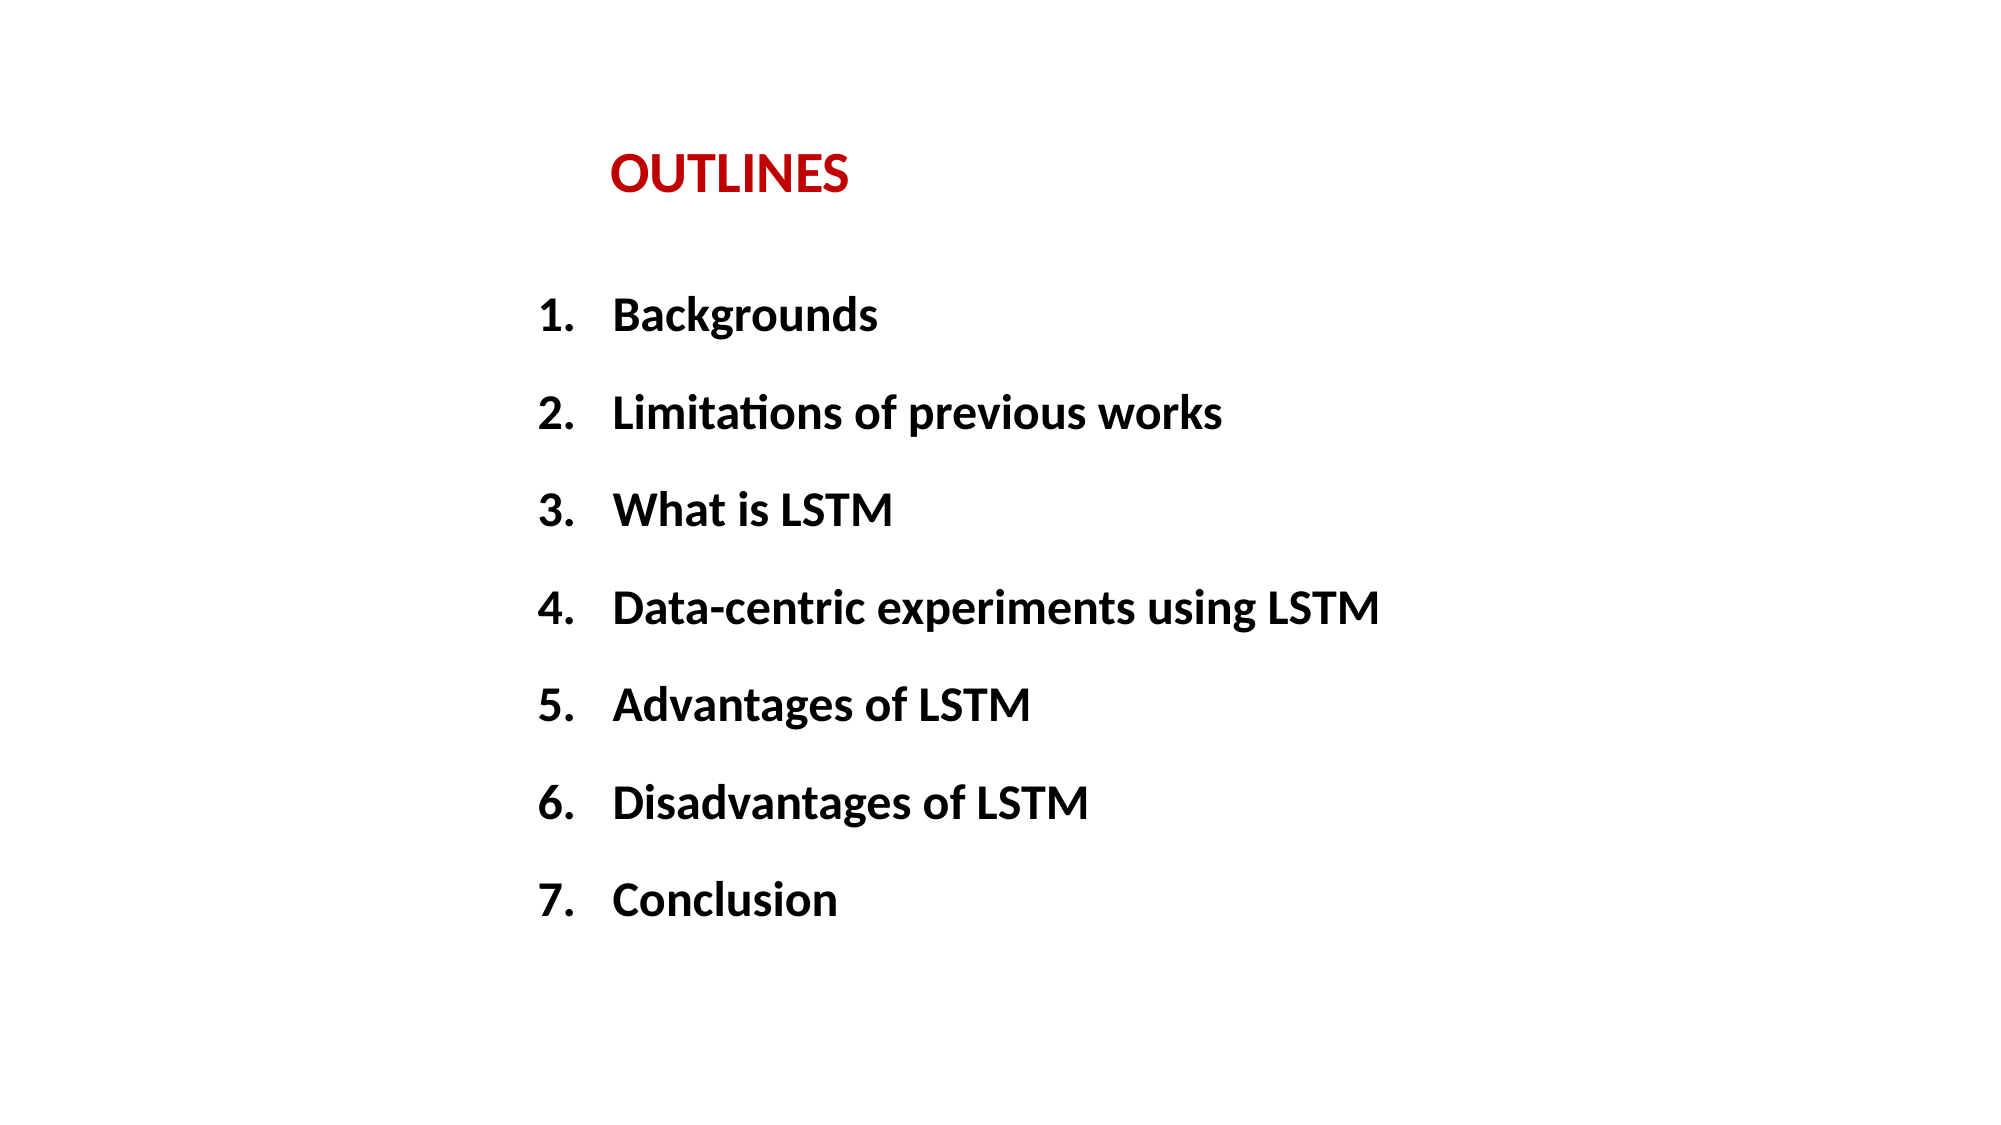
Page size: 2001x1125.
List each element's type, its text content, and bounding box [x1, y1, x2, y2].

text_box Backgrounds Limitations of previous works What is LSTM Data-centric experiments using LSTM Advantages of LSTM Disadvantages of LSTM Conclusion [522, 274, 1647, 935]
text_box OUTLINES [337, 126, 1124, 212]
